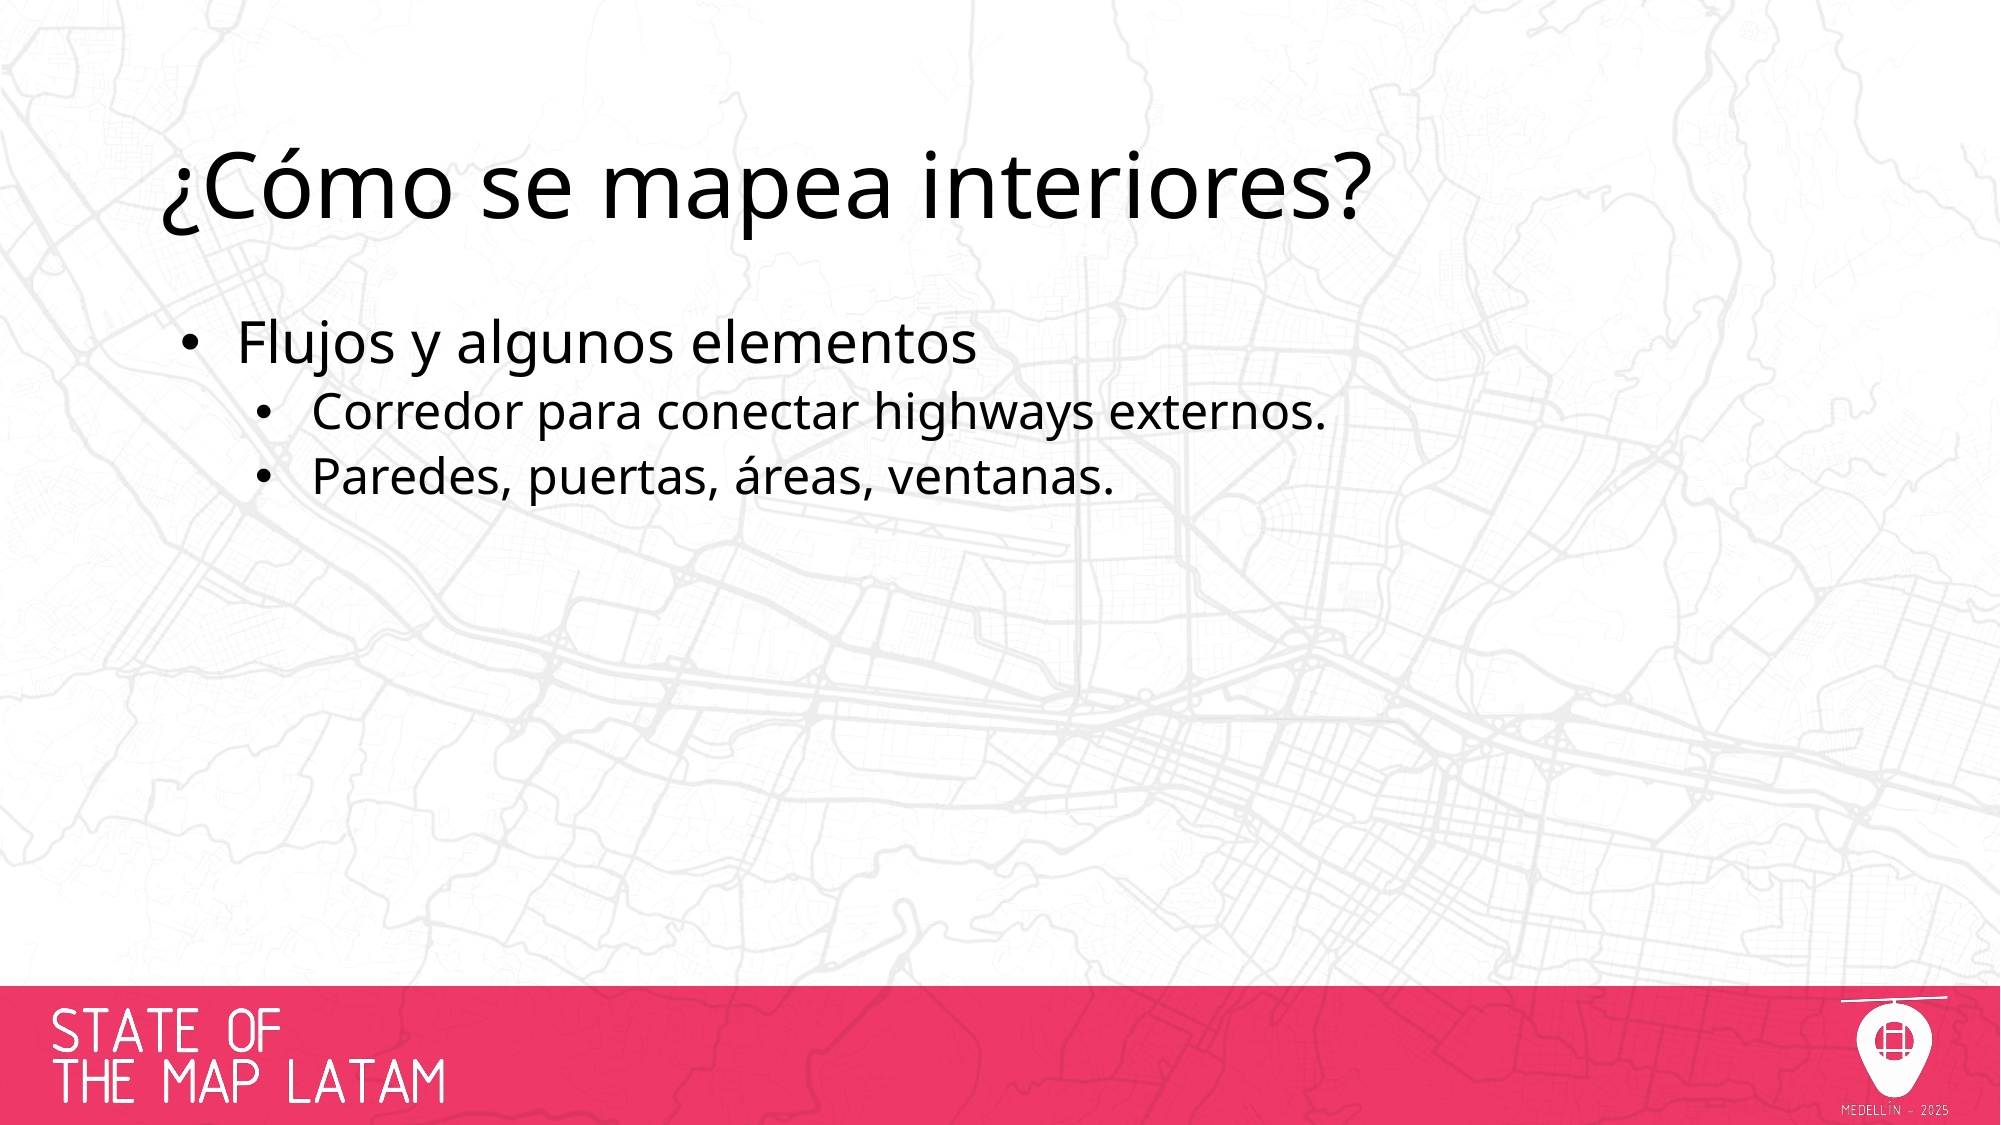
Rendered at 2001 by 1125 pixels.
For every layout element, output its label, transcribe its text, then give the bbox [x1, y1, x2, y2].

title ¿Cómo se mapea interiores? [146, 99, 1781, 279]
picture [0, 0, 2000, 1125]
list Flujos y algunos elementos Corredor para conectar highways externos. Paredes, puertas, áreas, ventanas. [146, 306, 1781, 915]
